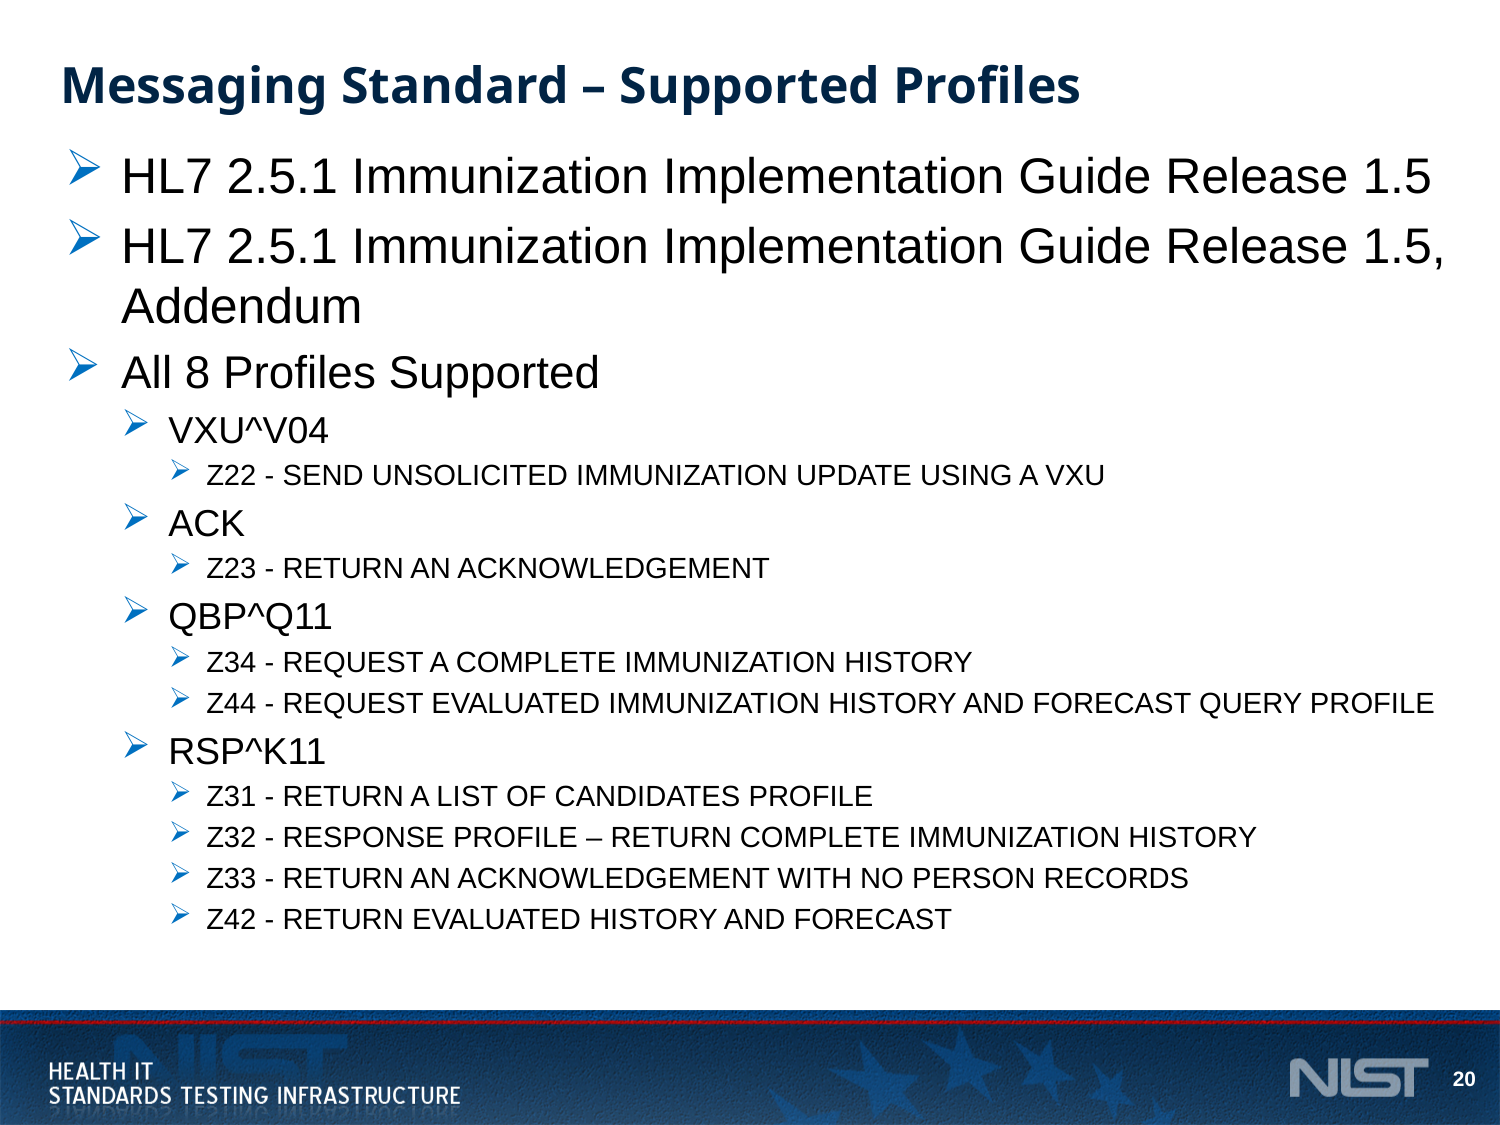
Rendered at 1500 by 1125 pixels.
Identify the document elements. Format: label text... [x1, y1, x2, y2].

picture [0, 1010, 1500, 1125]
list HL7 2.5.1 Immunization Implementation Guide Release 1.5 HL7 2.5.1 Immunization Implementation Guide Release 1.5, Addendum All 8 Profiles Supported VXU^V04 Z22 - SEND UNSOLICITED IMMUNIZATION UPDATE USING A VXU ACK Z23 - RETURN AN ACKNOWLEDGEMENT QBP^Q11 Z34 - REQUEST A COMPLETE IMMUNIZATION HISTORY Z44 - REQUEST EVALUATED IMMUNIZATION HISTORY AND FORECAST QUERY PROFILE RSP^K11 Z31 - RETURN A LIST OF CANDIDATES PROFILE Z32 - RESPONSE PROFILE – RETURN COMPLETE IMMUNIZATION HISTORY Z33 - RETURN AN ACKNOWLEDGEMENT WITH NO PERSON RECORDS Z42 - RETURN EVALUATED HISTORY AND FORECAST [49, 136, 1463, 1001]
title Messaging Standard – Supported Profiles [45, 45, 1396, 122]
